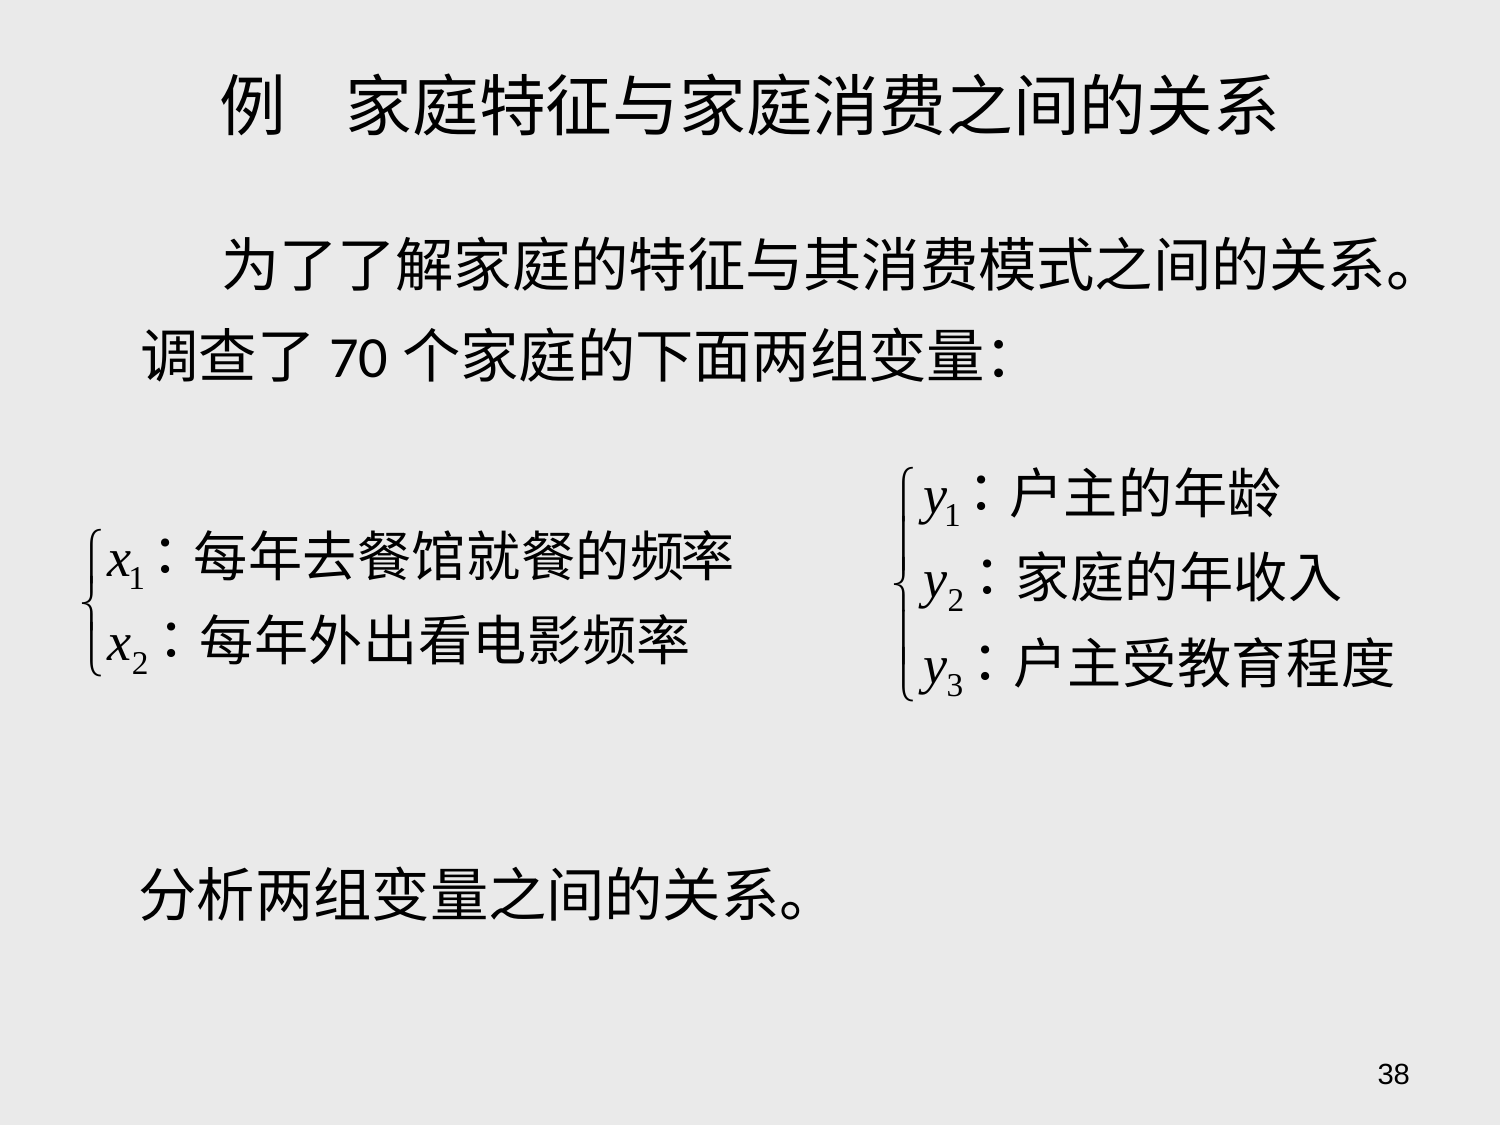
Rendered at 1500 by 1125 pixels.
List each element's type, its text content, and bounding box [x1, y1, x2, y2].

slide_number 38 [1074, 1042, 1425, 1103]
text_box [887, 462, 1394, 707]
title 例 家庭特征与家庭消费之间的关系 [49, 66, 1451, 143]
text_box 分析两组变量之间的关系。 [123, 830, 963, 936]
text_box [74, 524, 738, 682]
list 为了了解家庭的特征与其消费模式之间的关系。调查了70个家庭的下面两组变量： [75, 200, 1481, 421]
